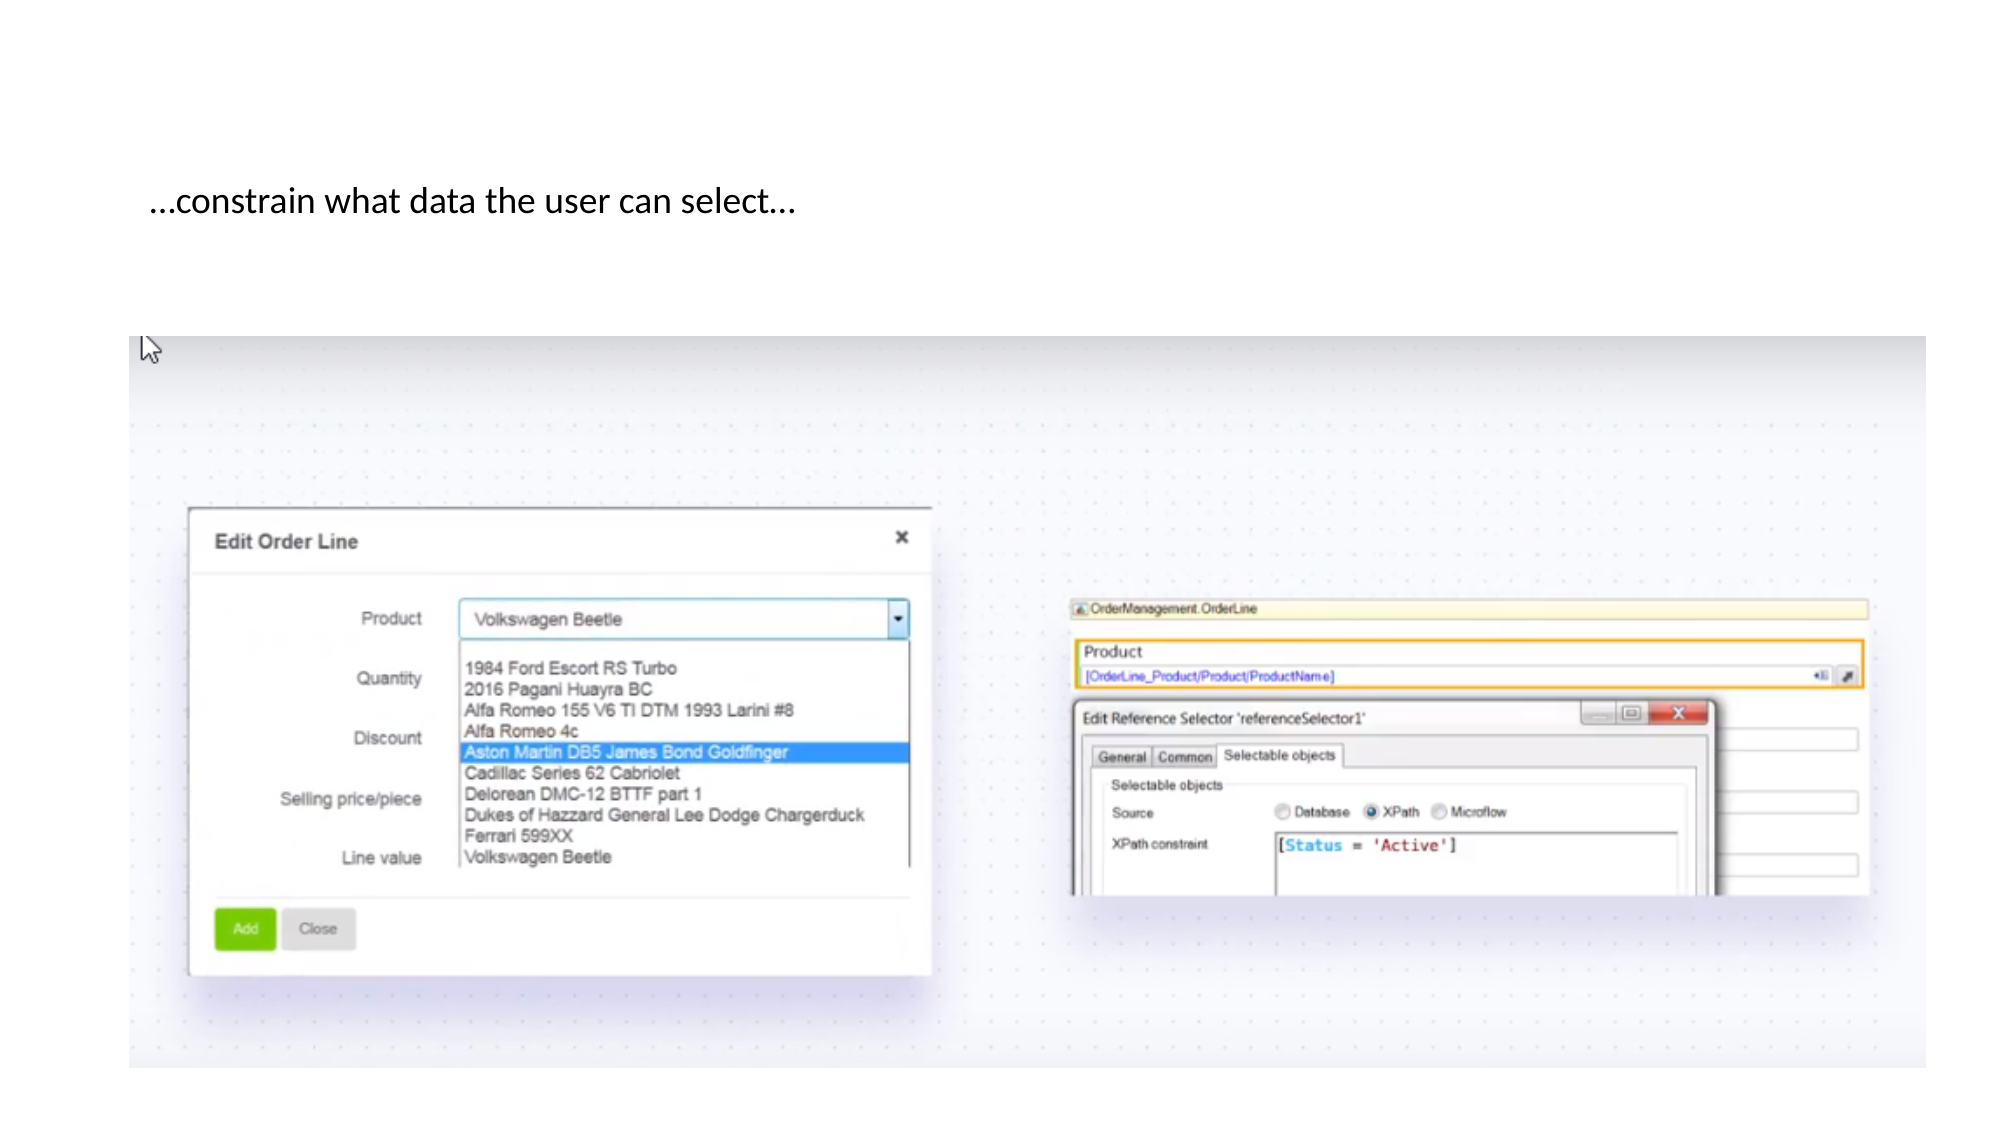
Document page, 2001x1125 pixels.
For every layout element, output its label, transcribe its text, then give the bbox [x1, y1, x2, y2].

text_box …constrain what data the user can select… [135, 168, 812, 229]
picture [129, 336, 1926, 1068]
